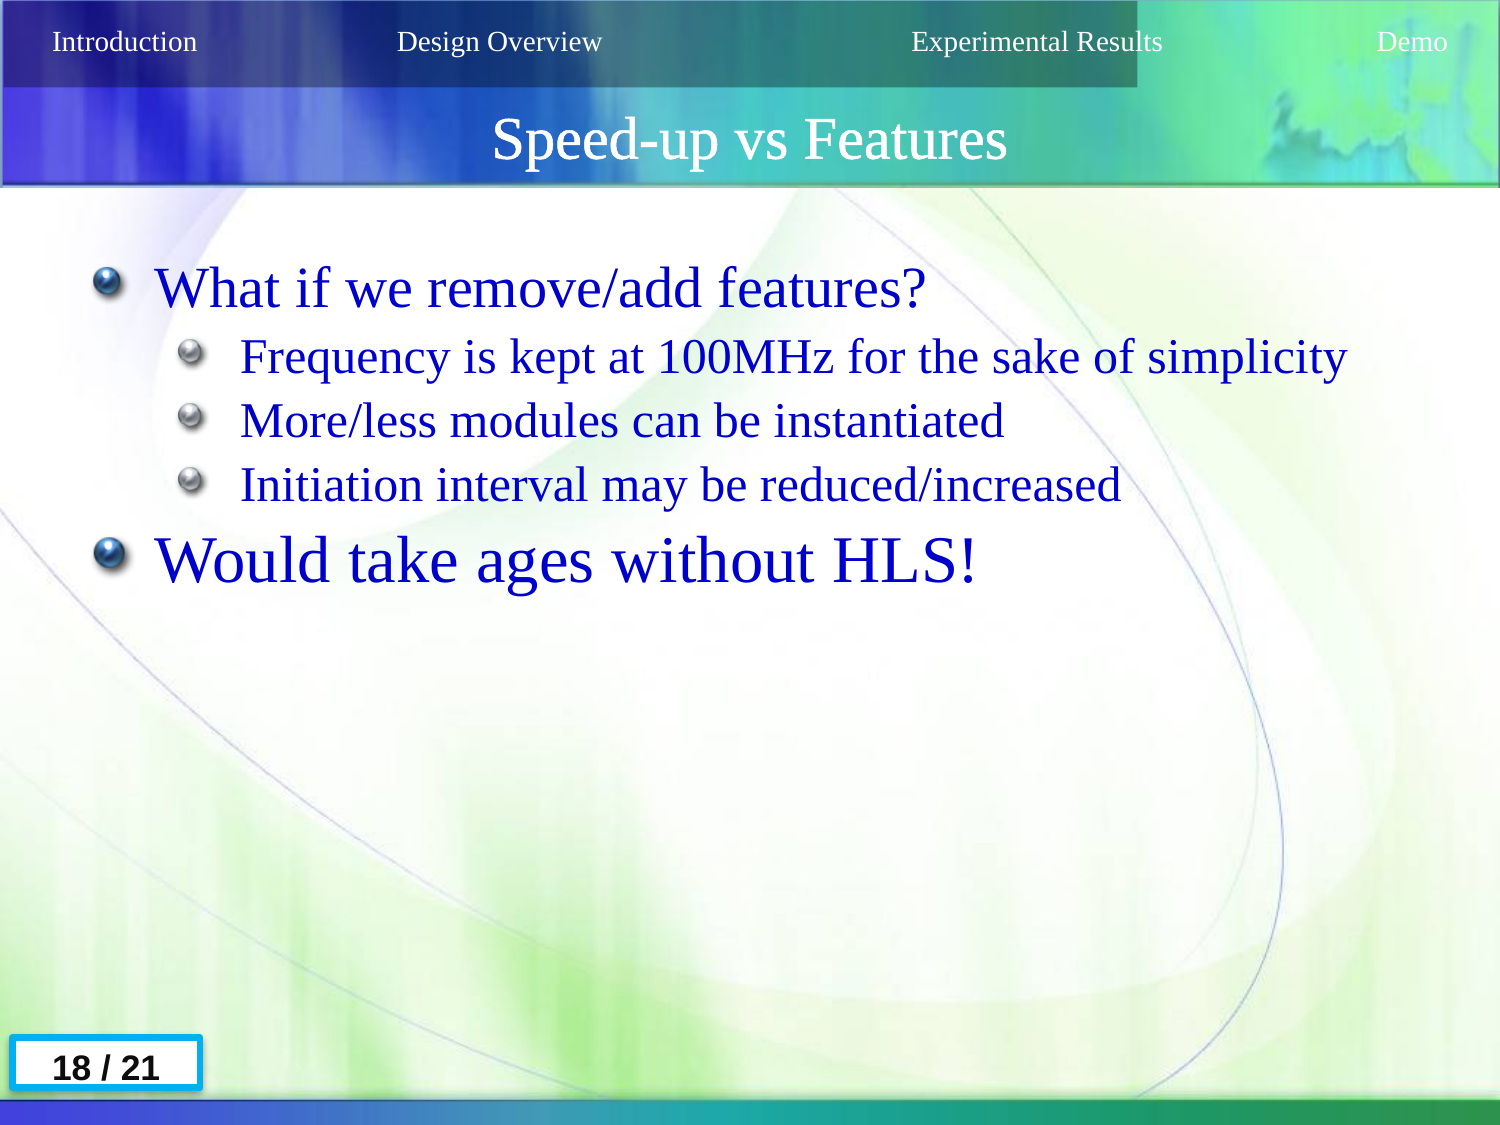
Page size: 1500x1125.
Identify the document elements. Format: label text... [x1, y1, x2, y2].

title Speed-up vs Features [0, 83, 1500, 188]
text_box 18 / 21 [9, 1034, 203, 1091]
text_box [1, 83, 1139, 90]
text_box What if we remove/add features? Frequency is kept at 100MHz for the sake of simplicity More/less modules can be instantiated Initiation interval may be reduced/increased Would take ages without HLS! [74, 249, 1425, 993]
table_header Design Overview [250, 0, 750, 83]
picture [0, 188, 1500, 1125]
table_header Introduction [0, 0, 250, 83]
table_header Demo [1325, 0, 1500, 83]
table_header Experimental Results [750, 0, 1325, 83]
